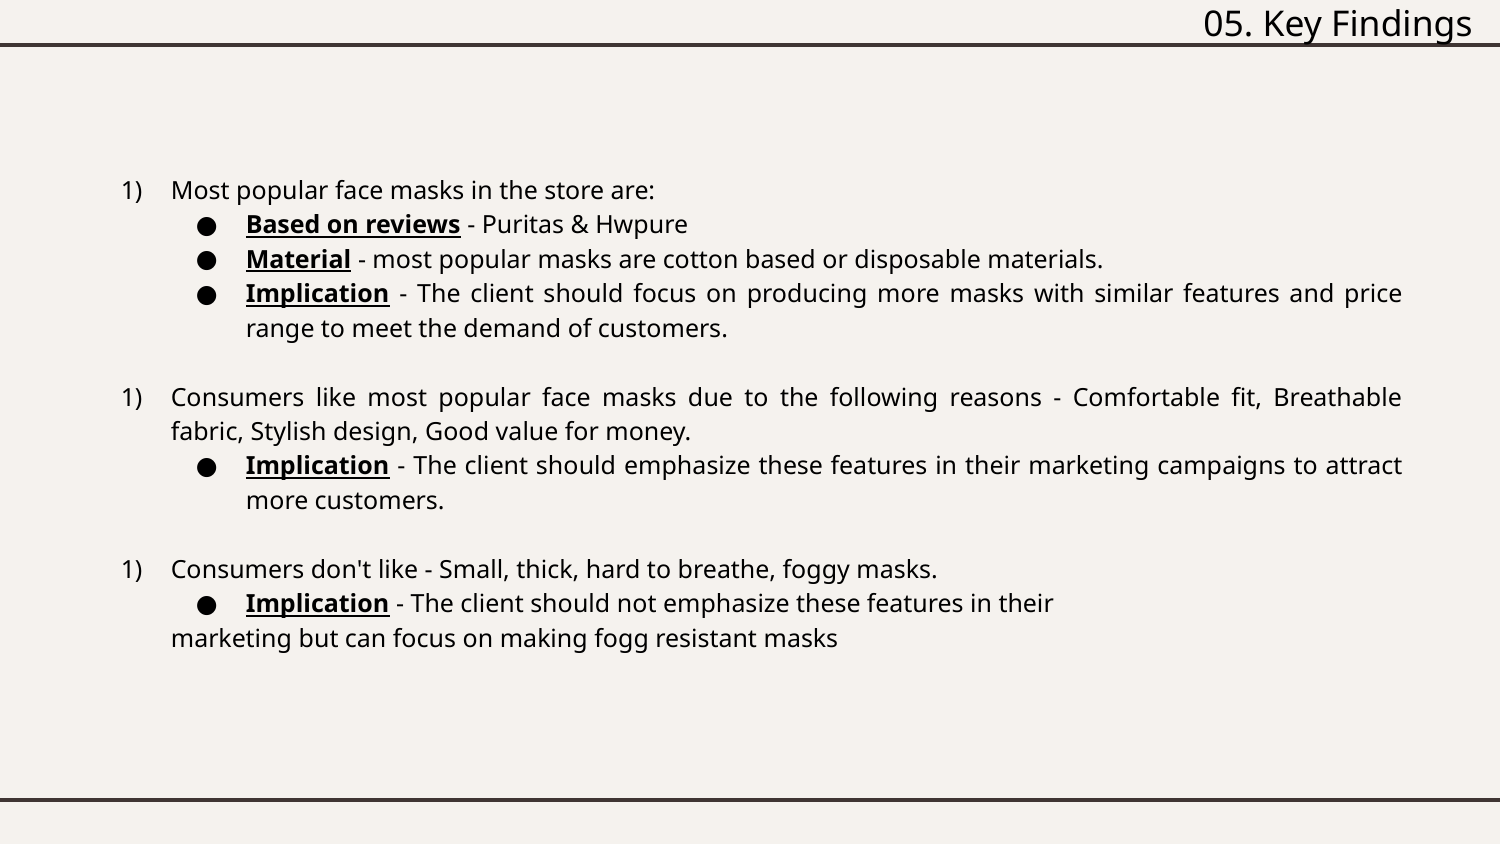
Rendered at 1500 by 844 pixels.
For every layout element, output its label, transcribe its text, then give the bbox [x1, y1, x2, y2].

subtitle Most popular face masks in the store are: Based on reviews - Puritas & Hwpure Material - most popular masks are cotton based or disposable materials. Implication - The client should focus on producing more masks with similar features and price range to meet the demand of customers. Consumers like most popular face masks due to the following reasons - Comfortable fit, Breathable fabric, Stylish design, Good value for money. Implication - The client should emphasize these features in their marketing campaigns to attract more customers. Consumers don't like - Small, thick, hard to breathe, foggy masks. Implication - The client should not emphasize these features in their marketing but can focus on making fogg resistant masks [80, 125, 1420, 717]
text_box 05. Key Findings [1050, 0, 1488, 59]
